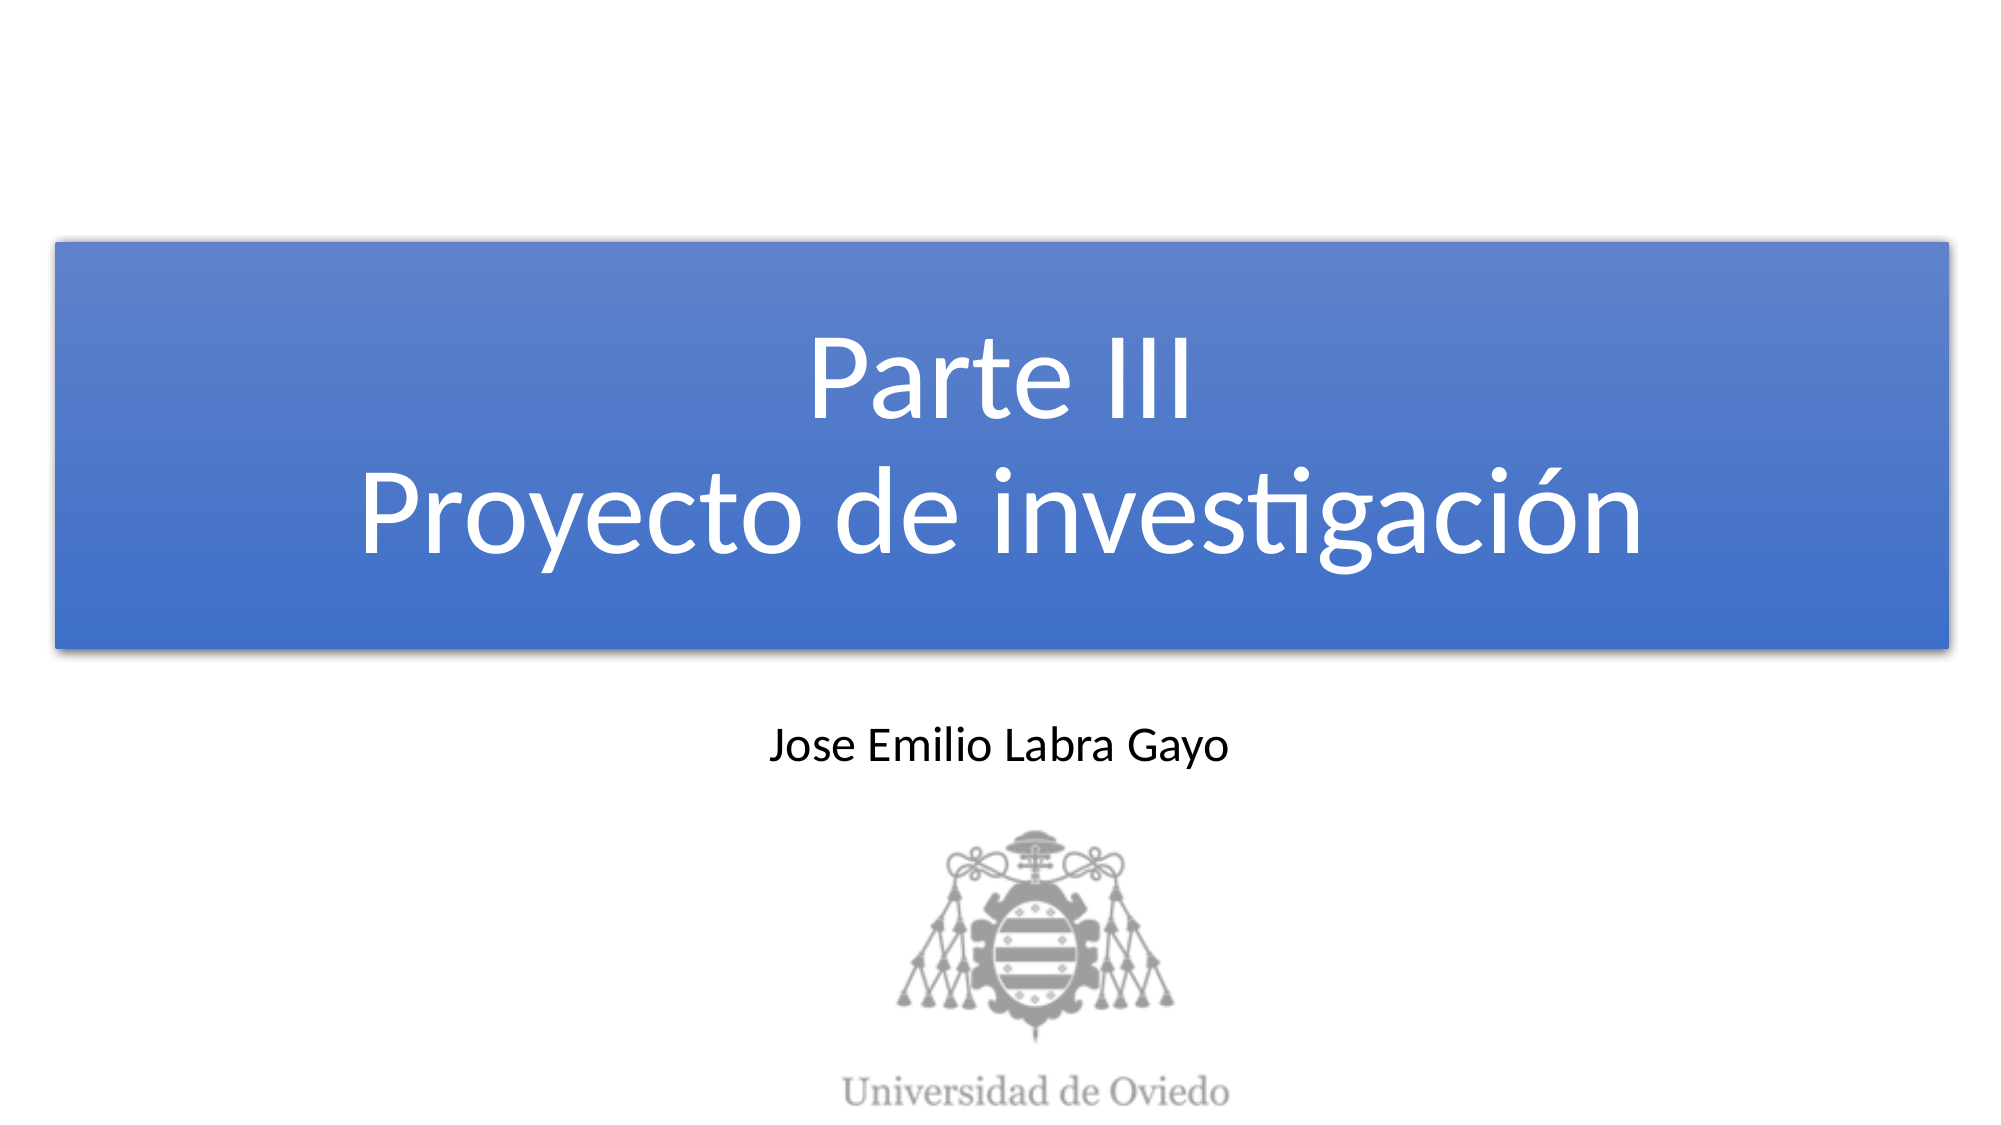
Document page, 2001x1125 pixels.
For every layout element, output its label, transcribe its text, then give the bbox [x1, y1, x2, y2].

title Parte III Proyecto de investigación [55, 242, 1949, 649]
subtitle Jose Emilio Labra Gayo [0, 710, 2000, 791]
picture [671, 812, 1401, 1125]
